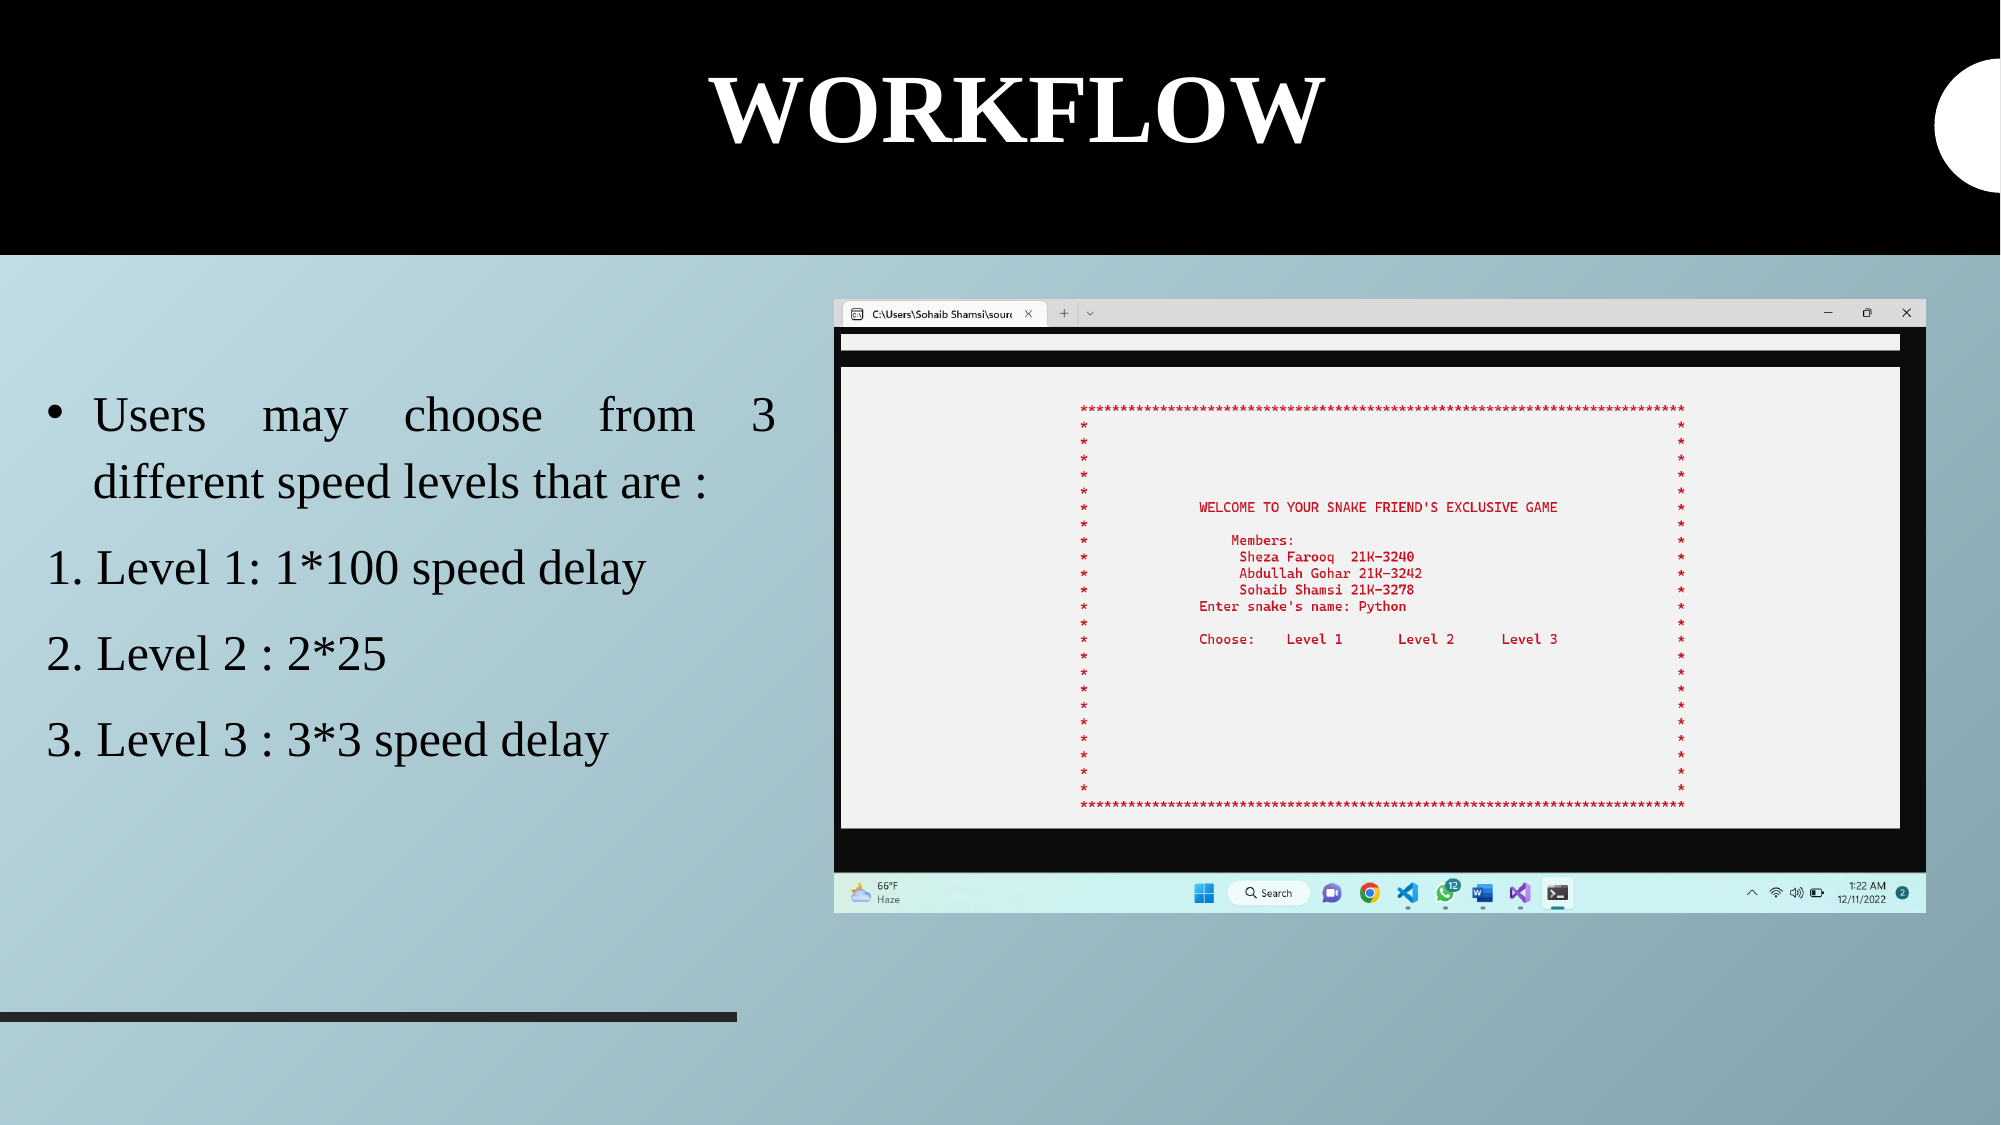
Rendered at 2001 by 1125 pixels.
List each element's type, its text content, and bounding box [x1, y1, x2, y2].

picture [834, 299, 1926, 913]
title WORKFLOW [147, 50, 1889, 172]
list Users may choose from 3 different speed levels that are : 1. Level 1: 1*100 speed delay 2. Level 2 : 2*25 3. Level 3 : 3*3 speed delay [31, 366, 792, 995]
